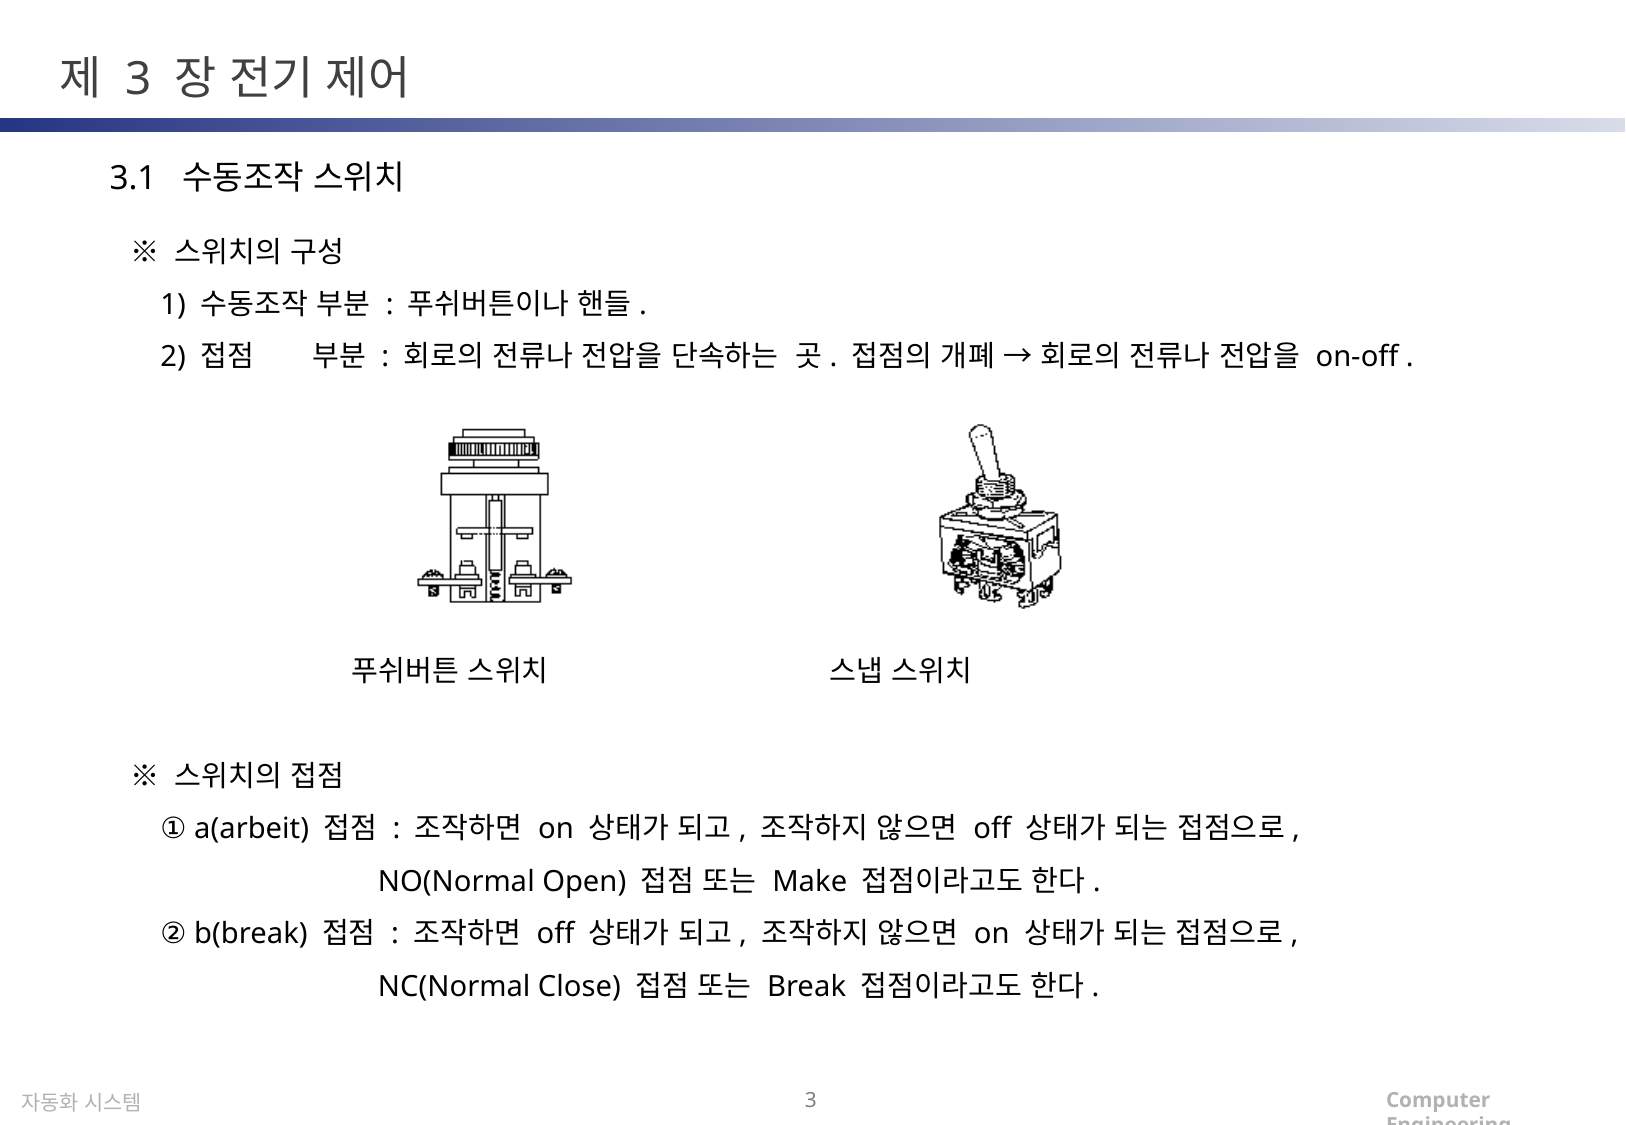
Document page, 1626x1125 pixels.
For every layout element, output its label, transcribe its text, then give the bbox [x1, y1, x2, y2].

text_box 3.1 수동조작 스위치 [94, 148, 420, 204]
picture [392, 408, 582, 615]
picture [930, 408, 1080, 615]
text_box ※ 스위치의 구성 1) 수동조작 부분 : 푸쉬버튼이나 핸들. 2) 접점 부분 : 회로의 전류나 전압을 단속하는 곳. 접점의 개폐 → 회로의 전류나 전압을 on-off . 푸쉬버튼 스위치 스냅 스위치 ※ 스위치의 접점 ① a(arbeit) 접점 : 조작하면 on 상태가 되고, 조작하지 않으면 off 상태가 되는 접점으로, NO(Normal Open) 접점 또는 Make 접점이라고도 한다. ② b(break) 접점 : 조작하면 off 상태가 되고, 조작하지 않으면 on 상태가 되는 접점으로, NC(Normal Close) 접점 또는 Break 접점이라고도 한다. [115, 208, 1569, 1010]
text_box 제 3 장 전기 제어 [44, 39, 1522, 120]
